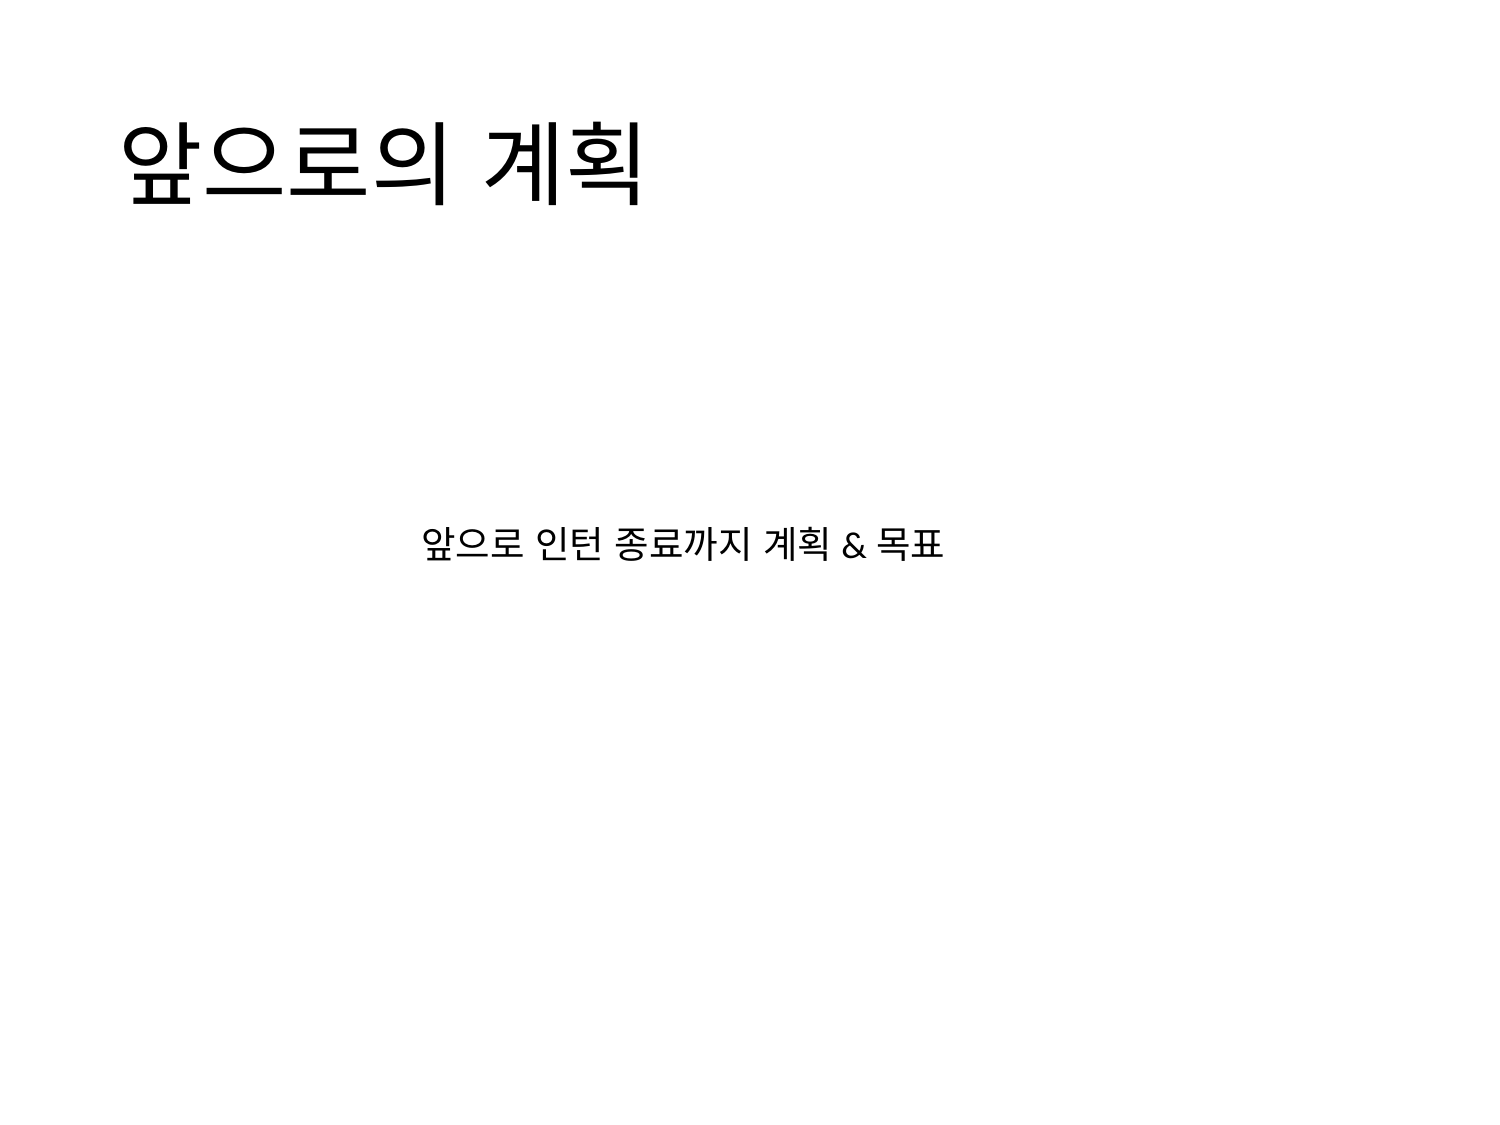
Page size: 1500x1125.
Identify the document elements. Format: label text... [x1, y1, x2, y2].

text_box 앞으로 인턴 종료까지 계획&목표 [406, 513, 971, 574]
title 앞으로의 계획 [103, 59, 1397, 278]
